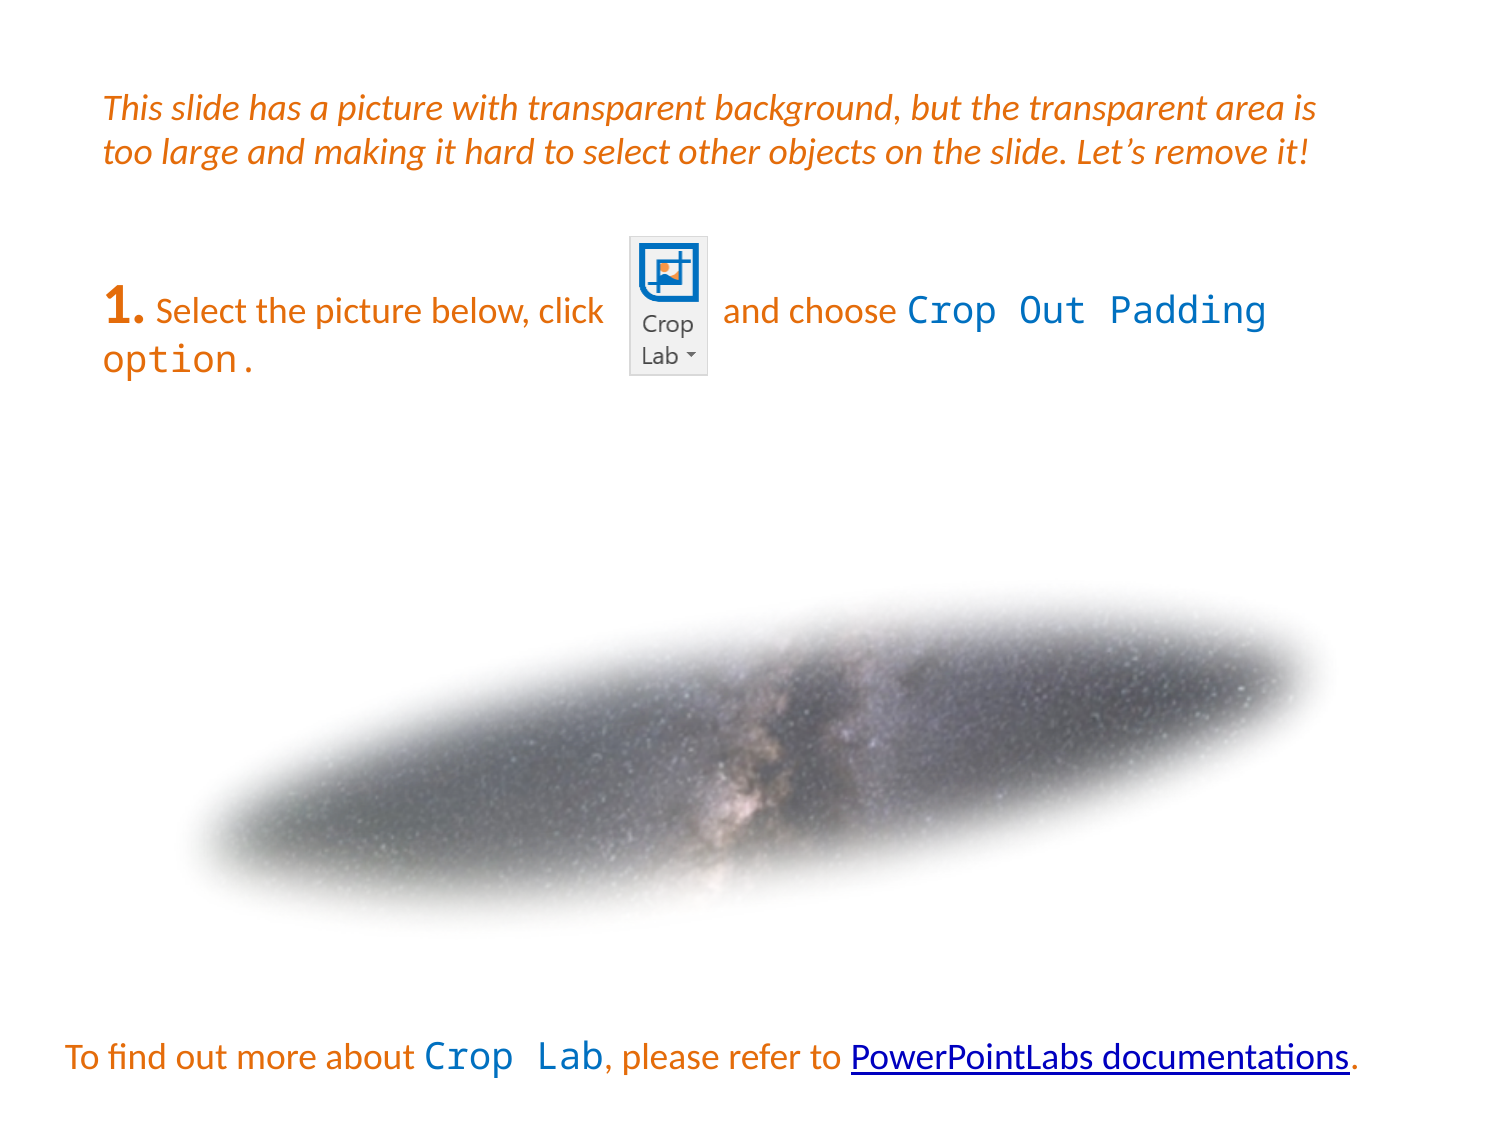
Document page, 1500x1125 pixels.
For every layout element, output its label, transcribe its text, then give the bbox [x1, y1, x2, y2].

text_box This slide has a picture with transparent background, but the transparent area is too large and making it hard to select other objects on the slide. Let’s remove it! [87, 75, 1387, 120]
picture [0, 121, 1500, 1125]
